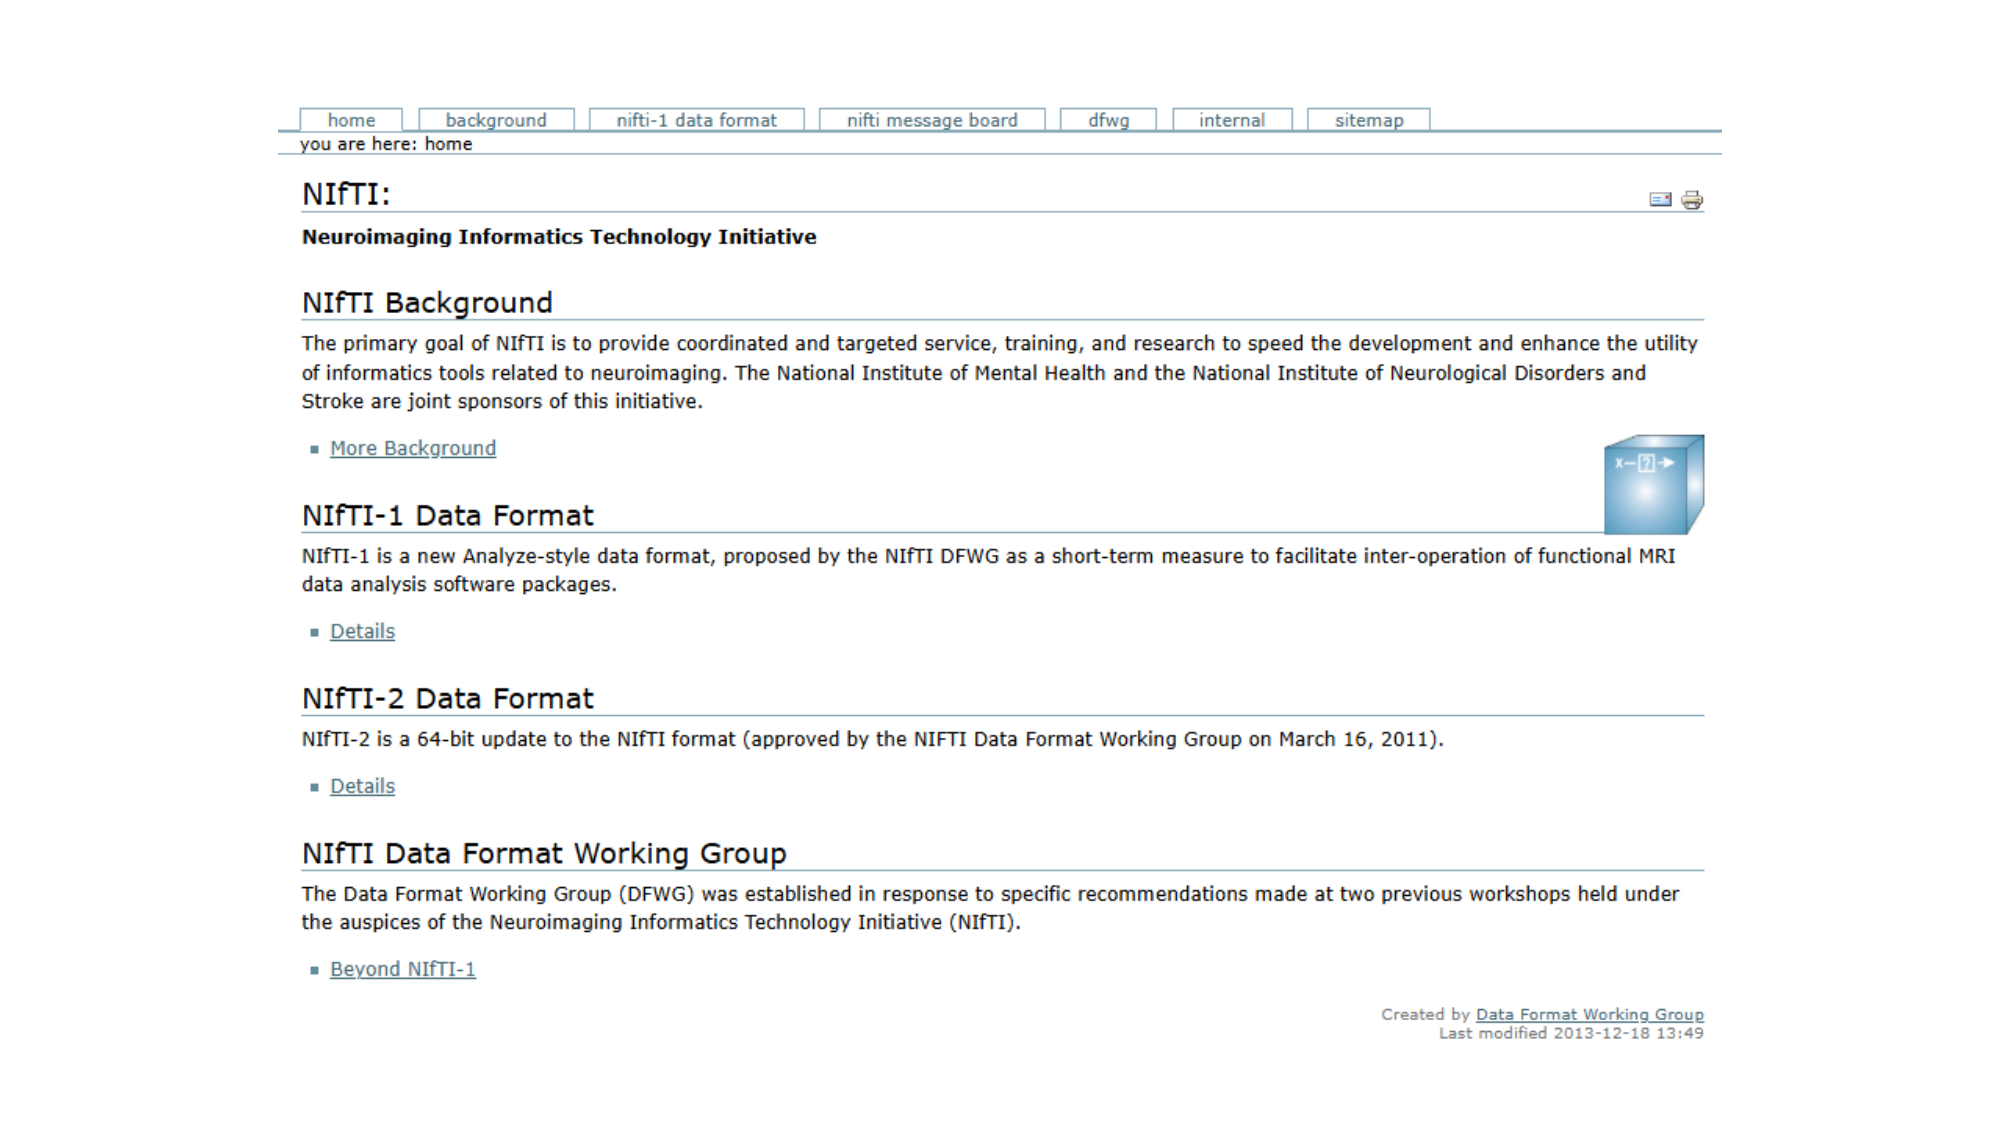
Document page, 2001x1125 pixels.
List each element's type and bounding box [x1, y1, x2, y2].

picture [278, 57, 1722, 1067]
